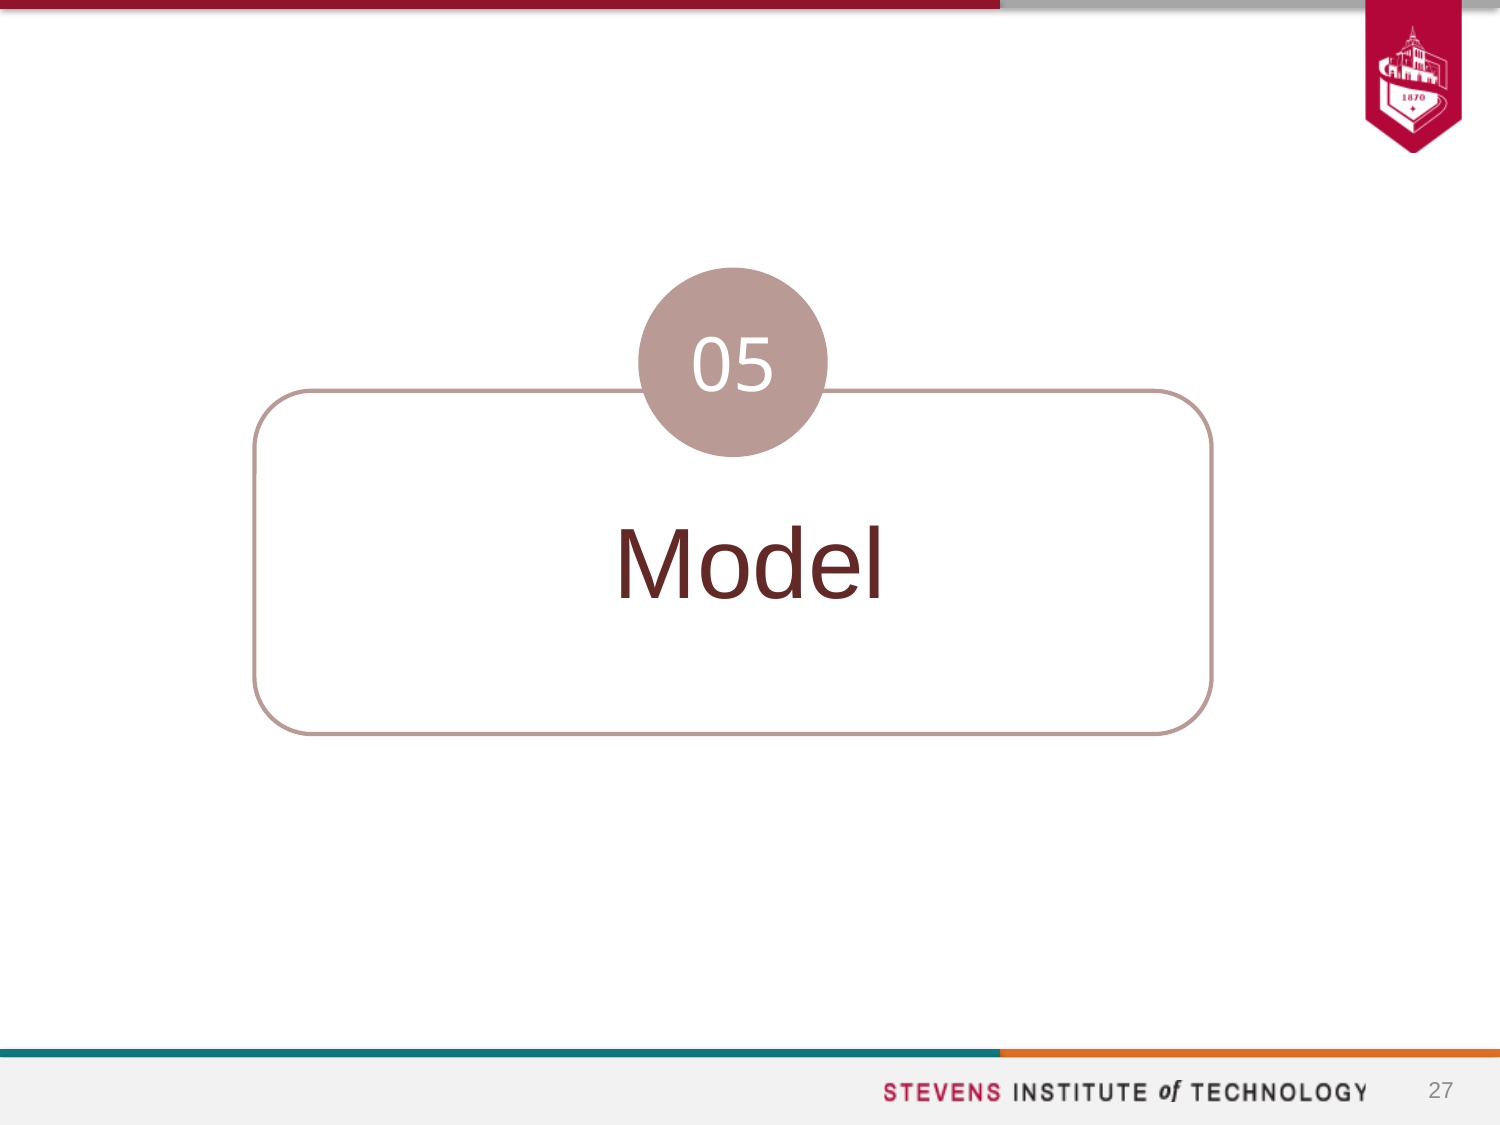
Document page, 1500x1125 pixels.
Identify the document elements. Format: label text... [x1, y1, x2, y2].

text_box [634, 267, 833, 458]
slide_number 28 [1401, 1059, 1481, 1120]
text_box [252, 388, 1214, 737]
text_box Model [362, 498, 1138, 619]
